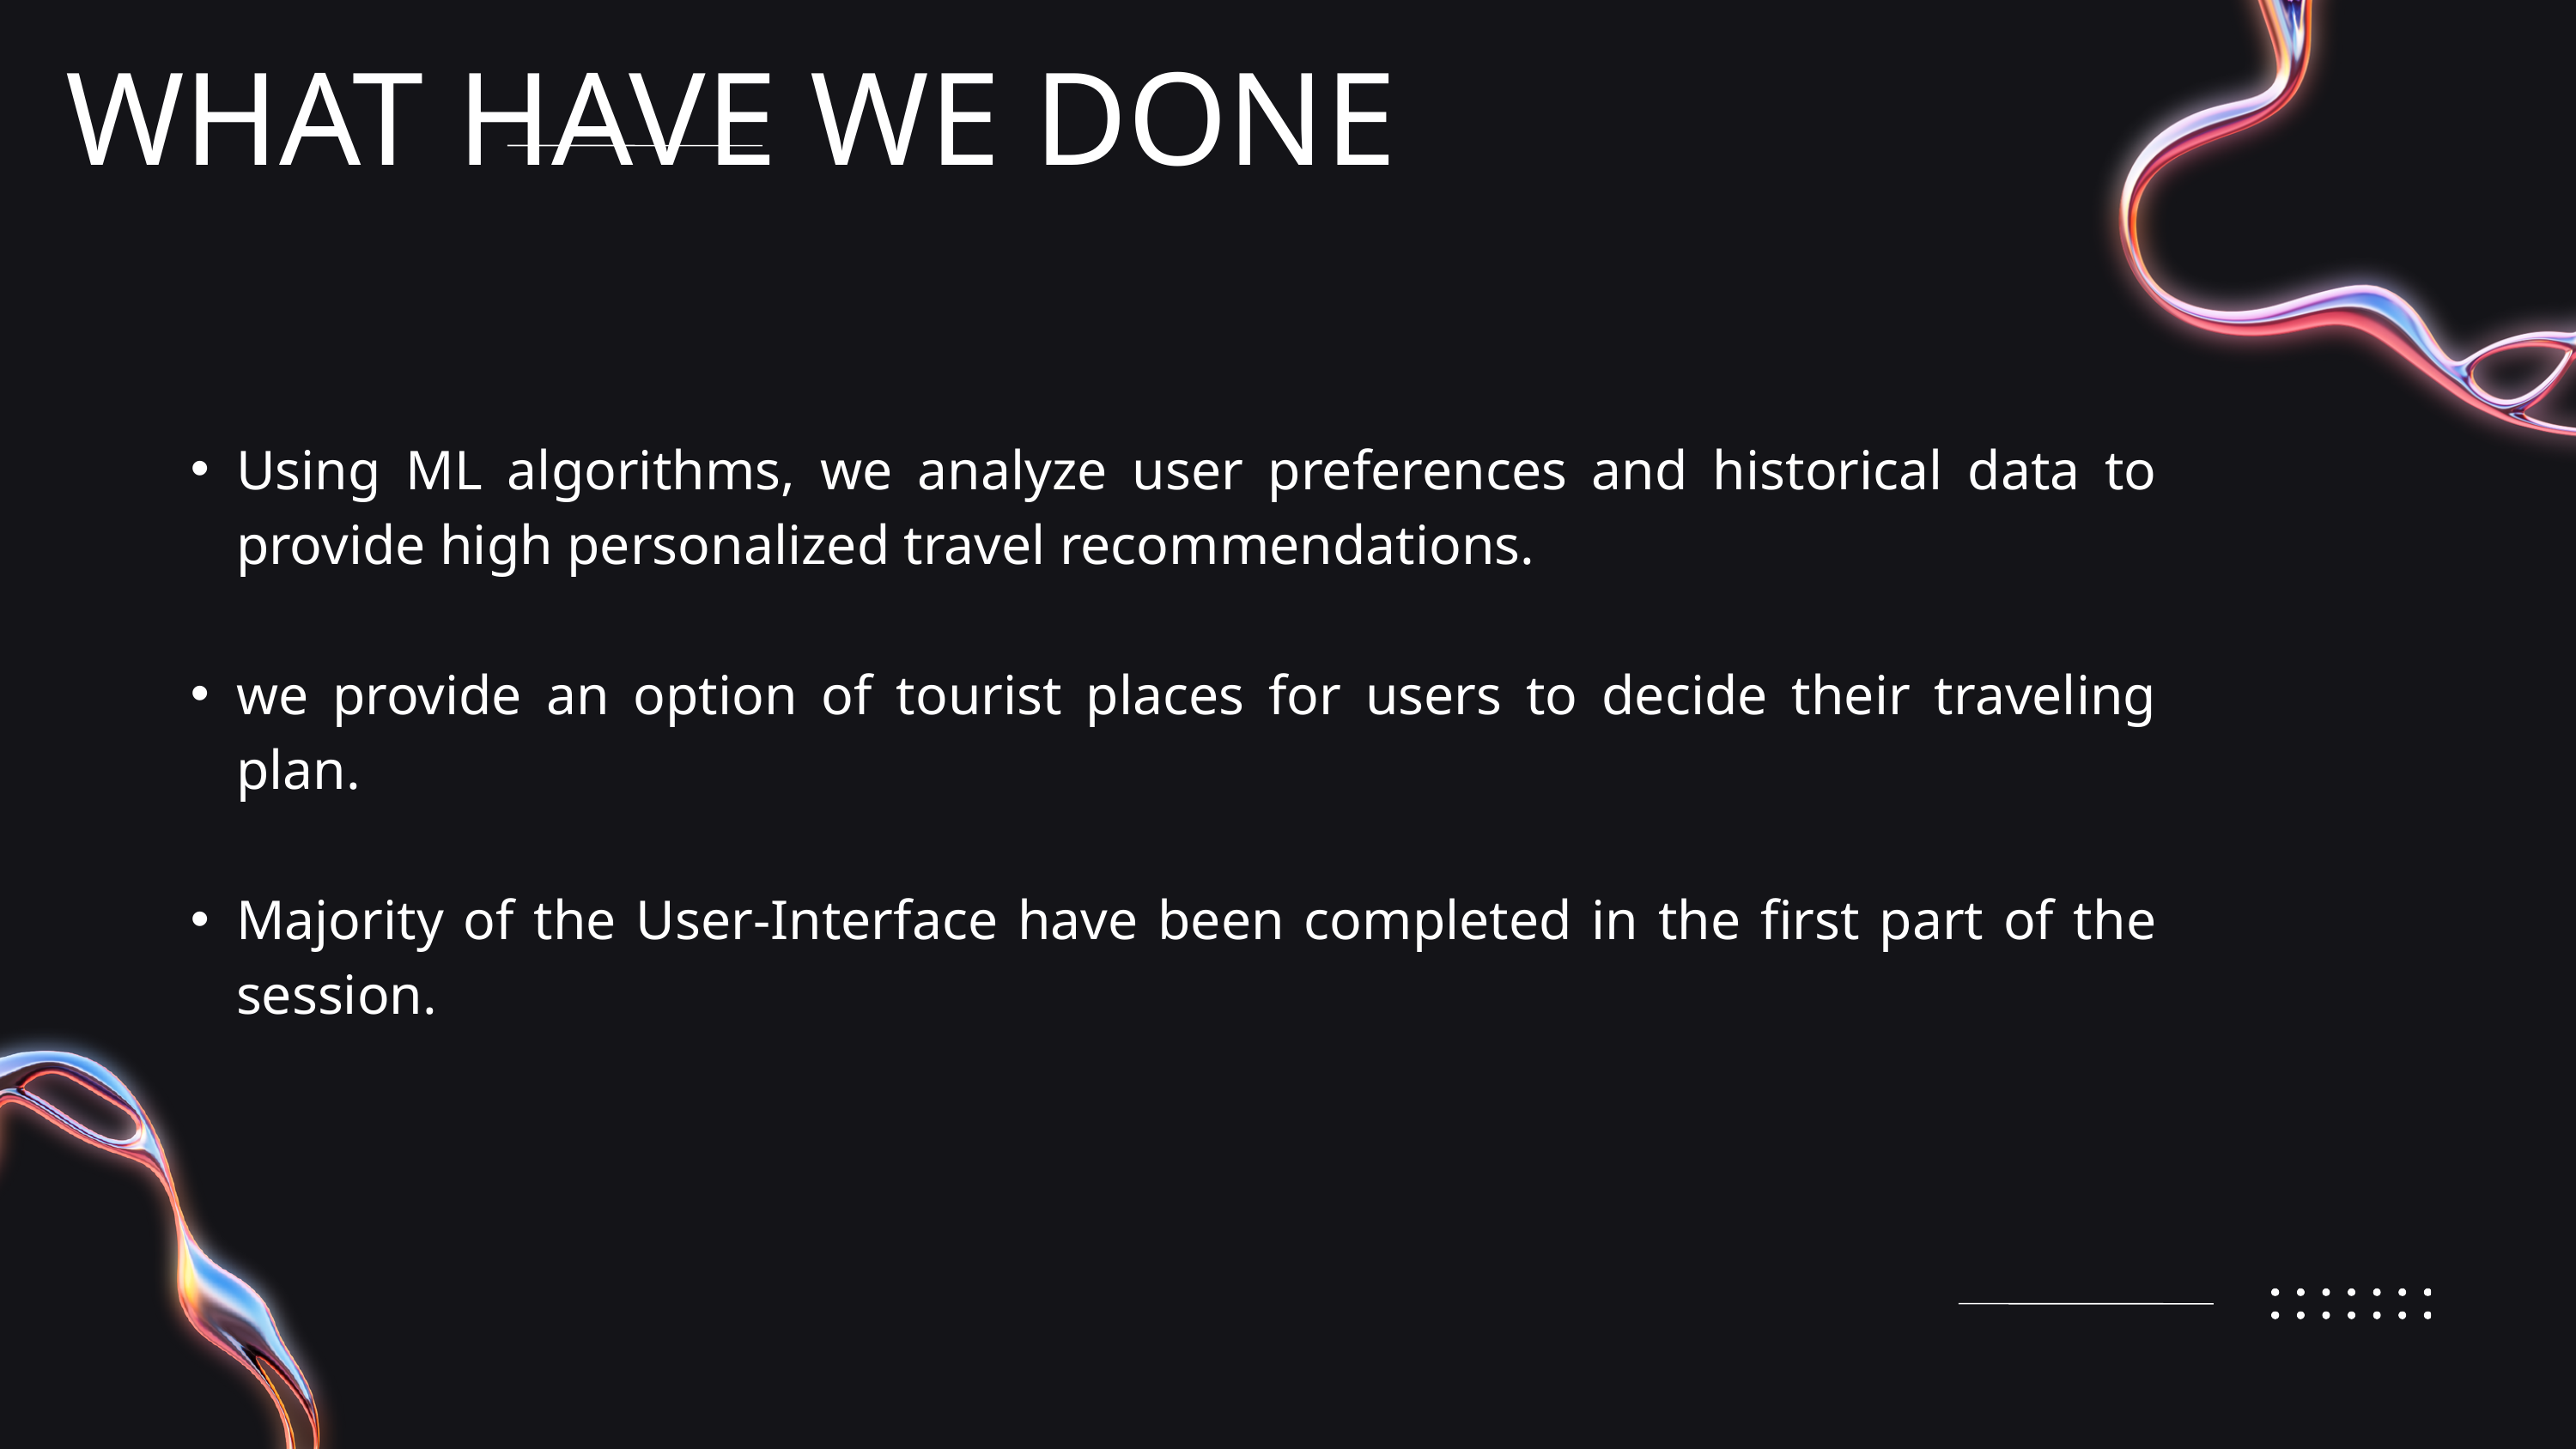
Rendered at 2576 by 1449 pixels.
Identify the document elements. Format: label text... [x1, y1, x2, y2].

text_box Using ML algorithms, we analyze user preferences and historical data to provide high personalized travel recommendations. we provide an option of tourist places for users to decide their traveling plan. Majority of the User-Interface have been completed in the first part of the session. [144, 425, 2160, 1401]
text_box [2271, 1281, 2432, 1327]
text_box WHAT HAVE WE DONE [64, 62, 1959, 191]
text_box [0, 1023, 347, 1449]
text_box [2086, 0, 2576, 471]
